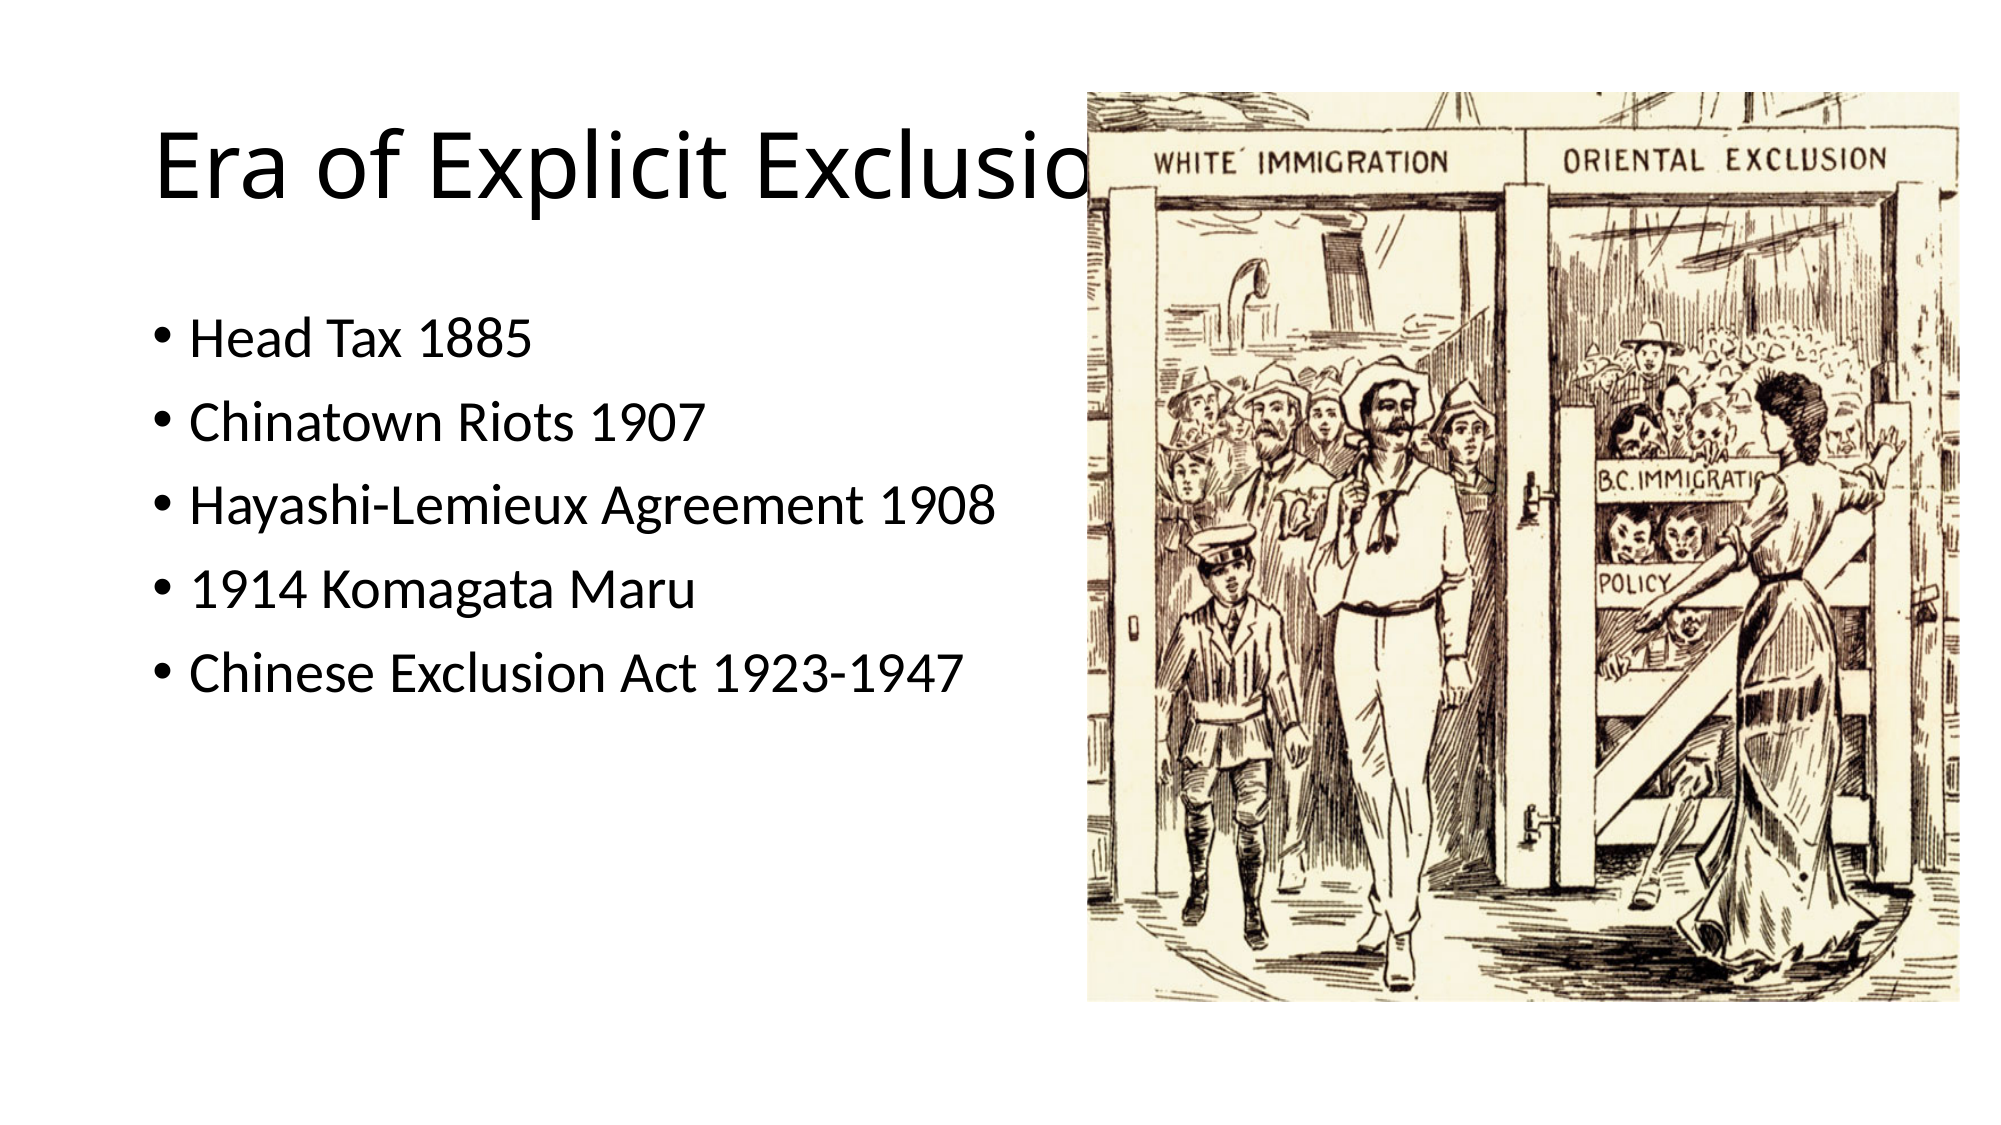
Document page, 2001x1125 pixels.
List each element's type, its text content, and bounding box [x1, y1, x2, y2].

picture [1087, 92, 1960, 1002]
list Head Tax 1885 Chinatown Riots 1907 Hayashi-Lemieux Agreement 1908 1914 Komagata Maru Chinese Exclusion Act 1923-1947 [137, 299, 1863, 1014]
title Era of Explicit Exclusion [137, 59, 1863, 278]
